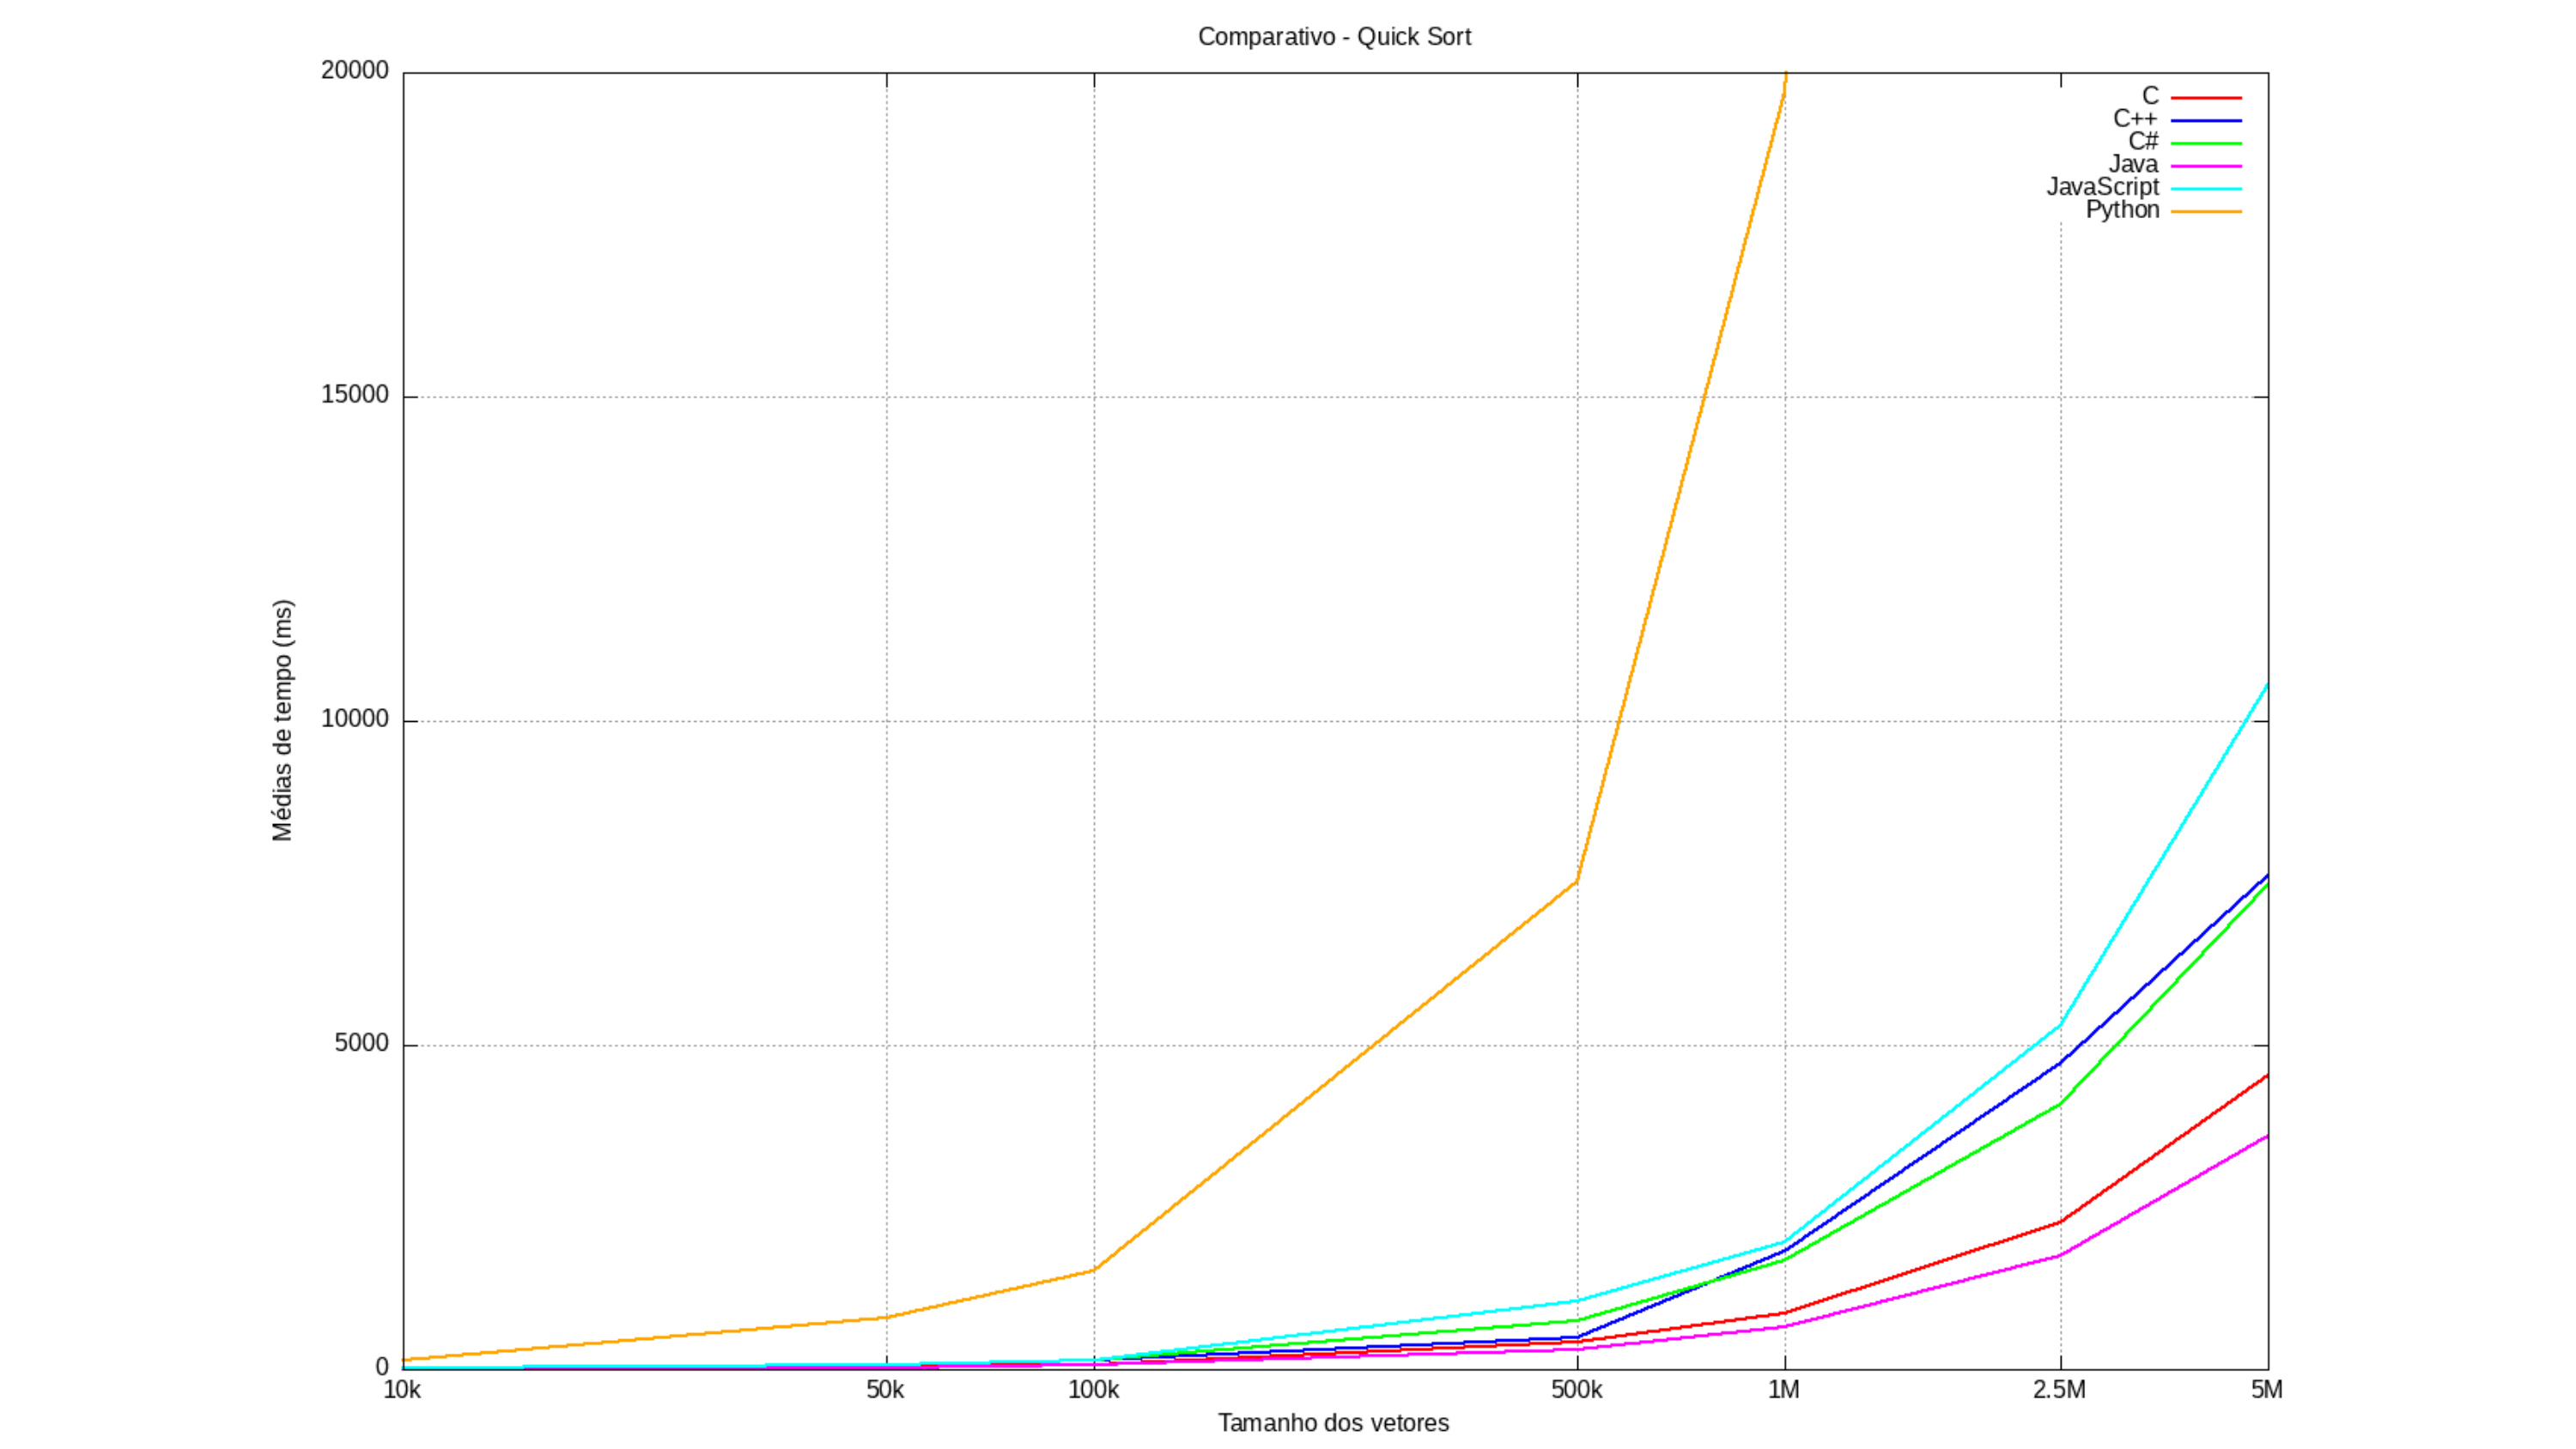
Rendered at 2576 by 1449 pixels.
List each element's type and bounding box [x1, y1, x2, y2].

text_box [265, 12, 2311, 1437]
